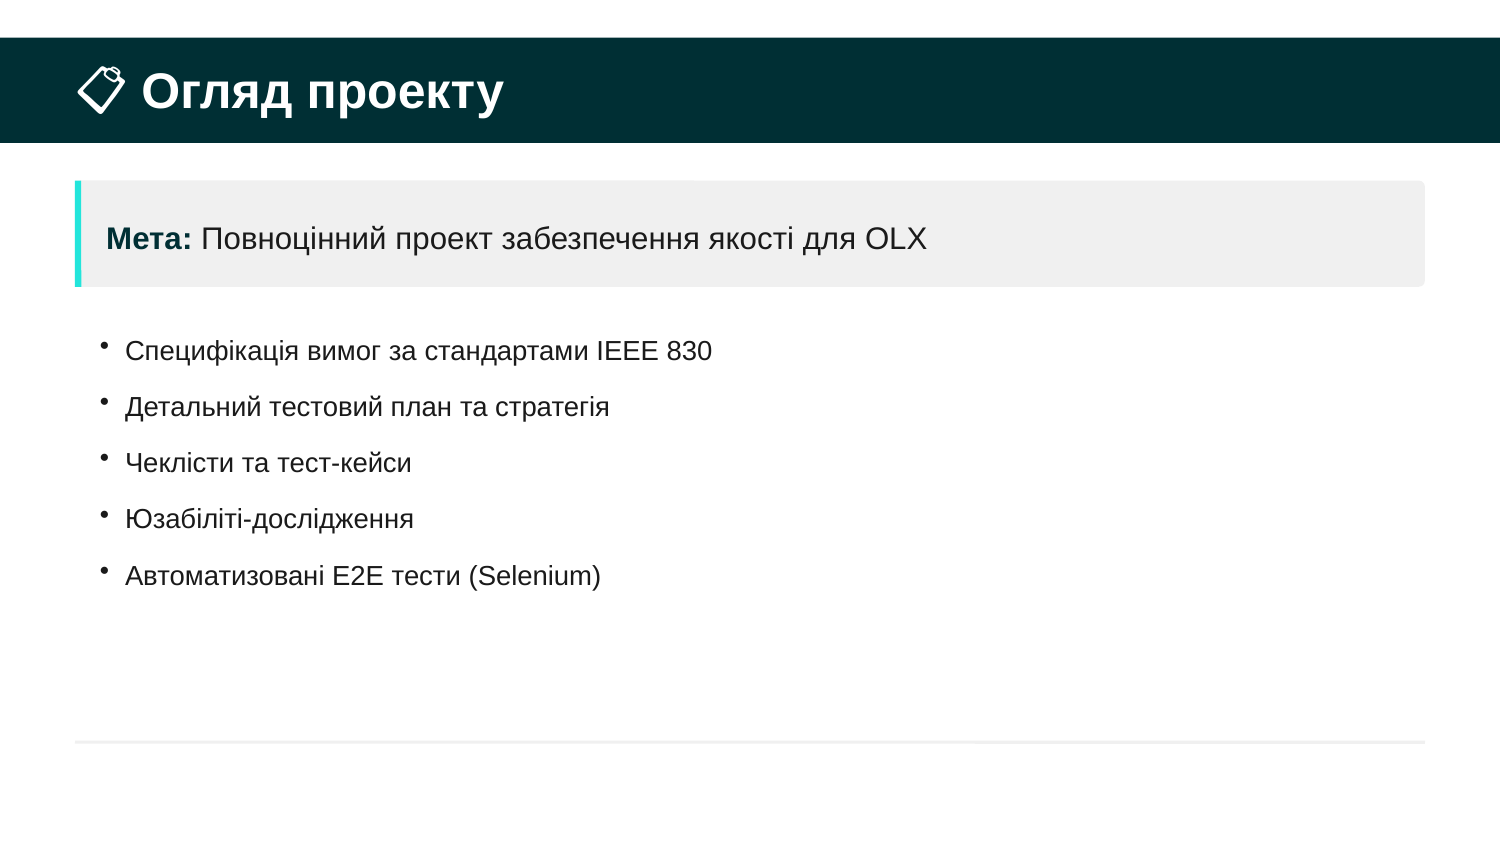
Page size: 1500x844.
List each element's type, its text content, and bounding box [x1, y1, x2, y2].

text_box 📋 Огляд проекту [74, 62, 766, 118]
text_box Мета: Повноцінний проект забезпечення якості для OLX [106, 211, 1426, 256]
text_box Специфікація вимог за стандартами IEEE 830 Детальний тестовий план та стратегія Чеклісти та тест-кейси Юзабіліті-дослідження Автоматизовані E2E тести (Selenium) [74, 324, 1425, 631]
text_box [74, 181, 78, 286]
text_box [79, 180, 1425, 287]
text_box [0, 37, 1500, 143]
